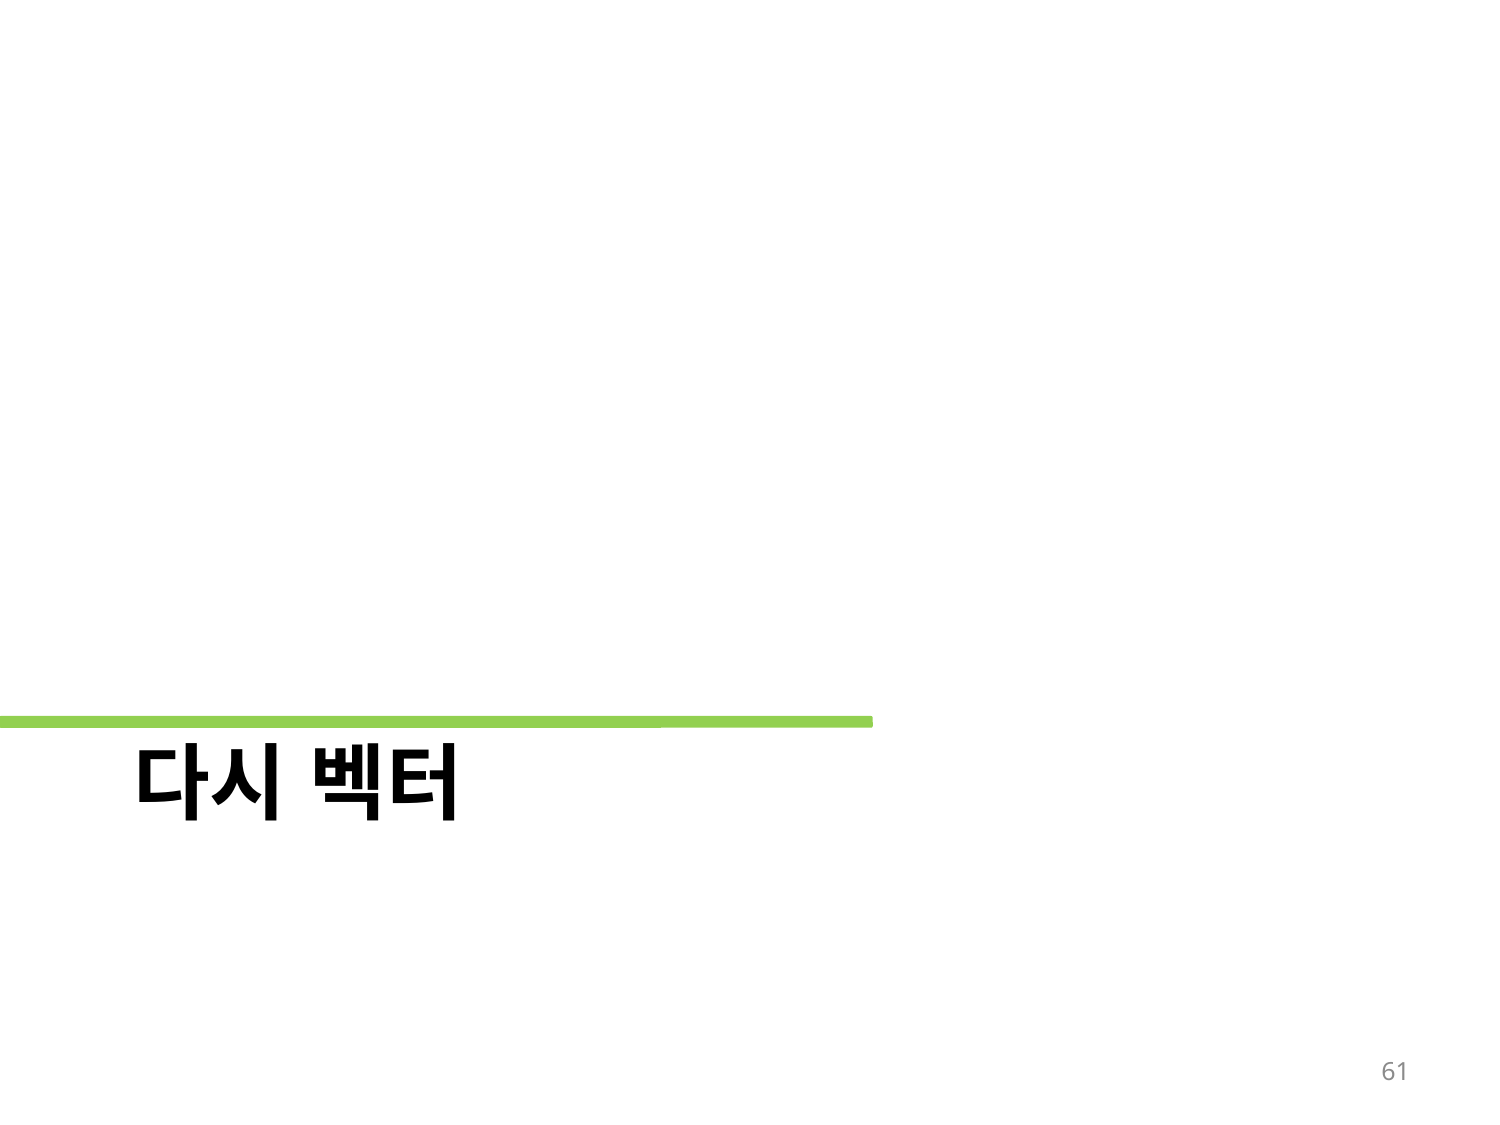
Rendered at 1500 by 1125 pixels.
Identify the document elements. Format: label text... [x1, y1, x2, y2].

title 다시 벡터 [118, 722, 1394, 947]
text_box [0, 713, 875, 730]
slide_number 61 [1074, 1042, 1425, 1103]
